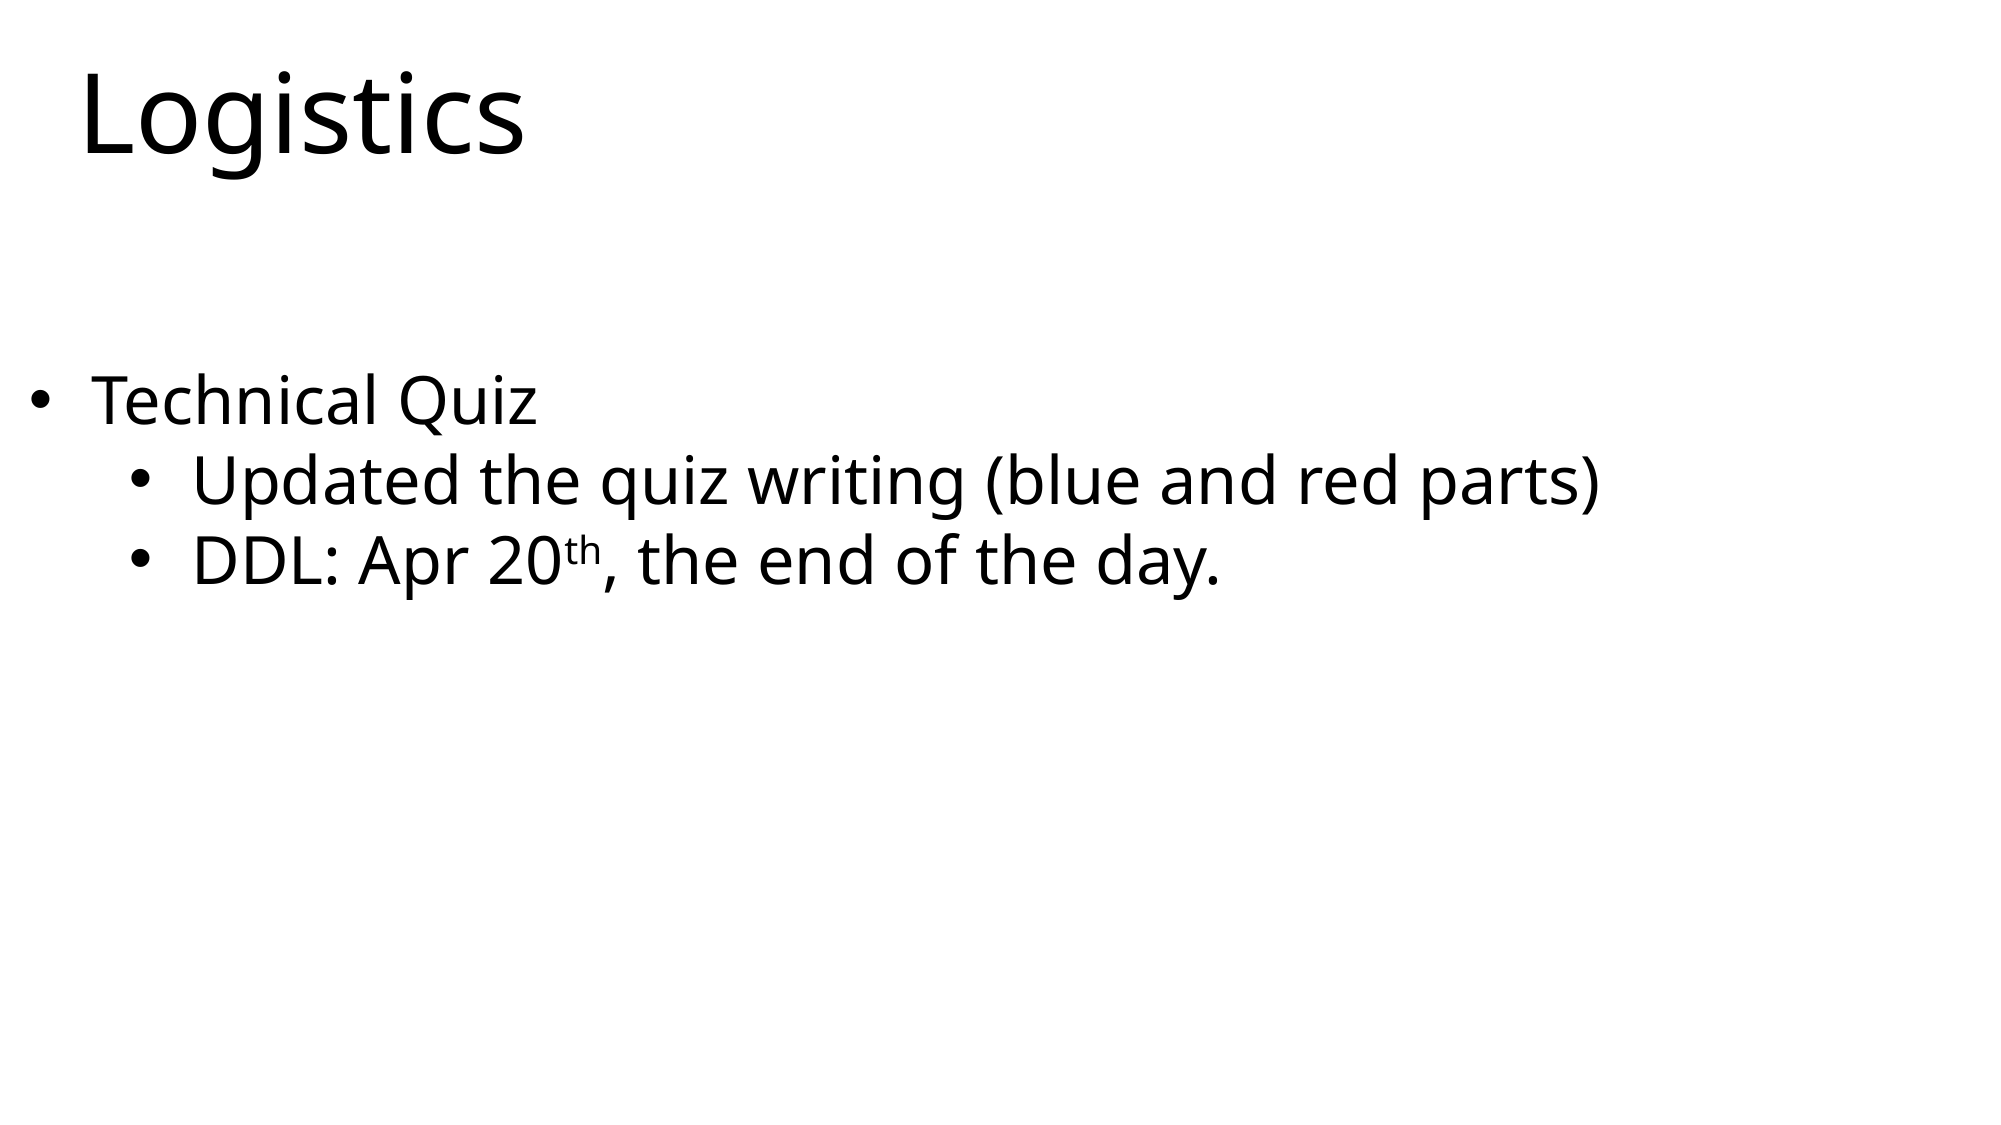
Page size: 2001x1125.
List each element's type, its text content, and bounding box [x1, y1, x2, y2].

text_box Technical Quiz Updated the quiz writing (blue and red parts) DDL: Apr 20th, the end of the day. [14, 350, 1617, 765]
text_box Logistics [62, 35, 2000, 317]
